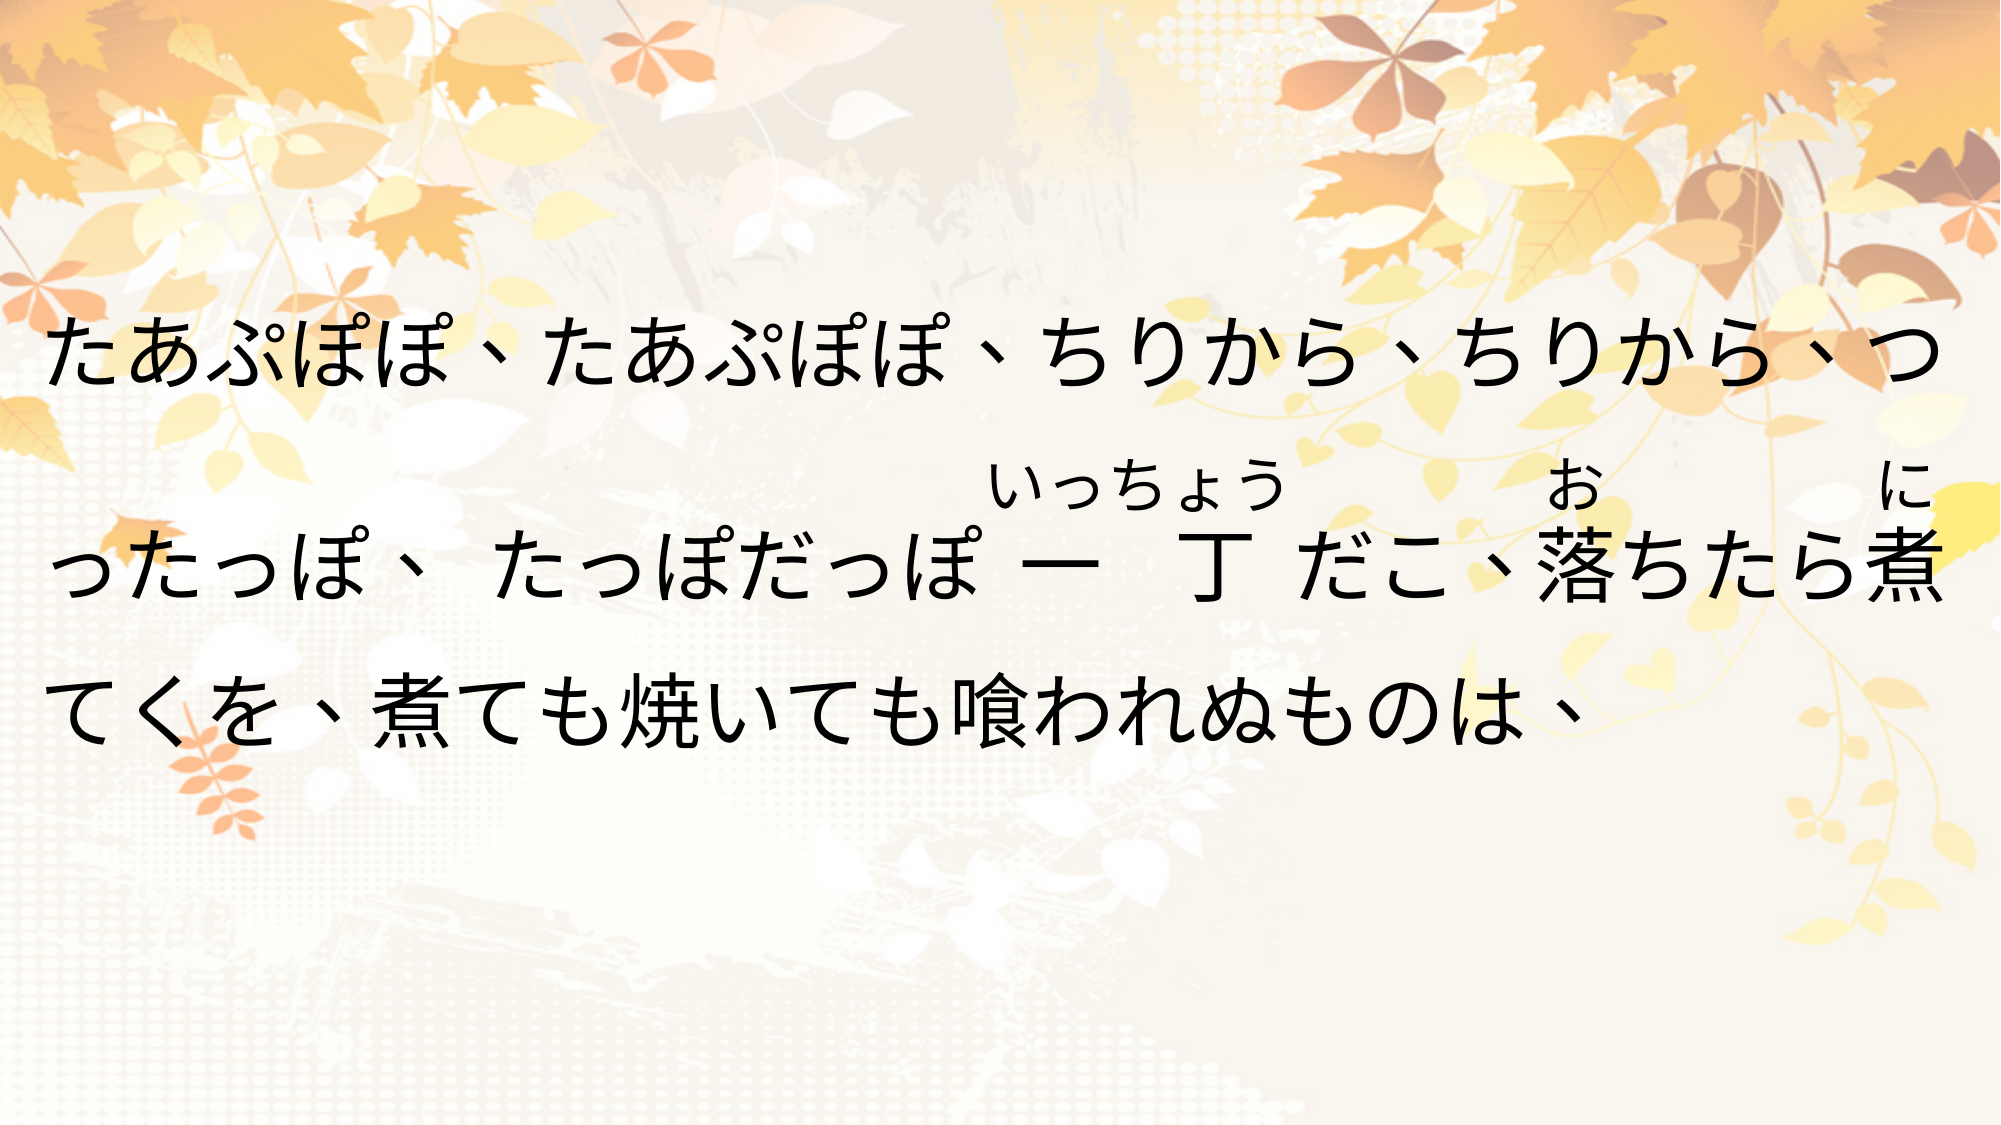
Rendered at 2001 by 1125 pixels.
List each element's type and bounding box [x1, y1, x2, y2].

picture [39, 282, 1946, 784]
